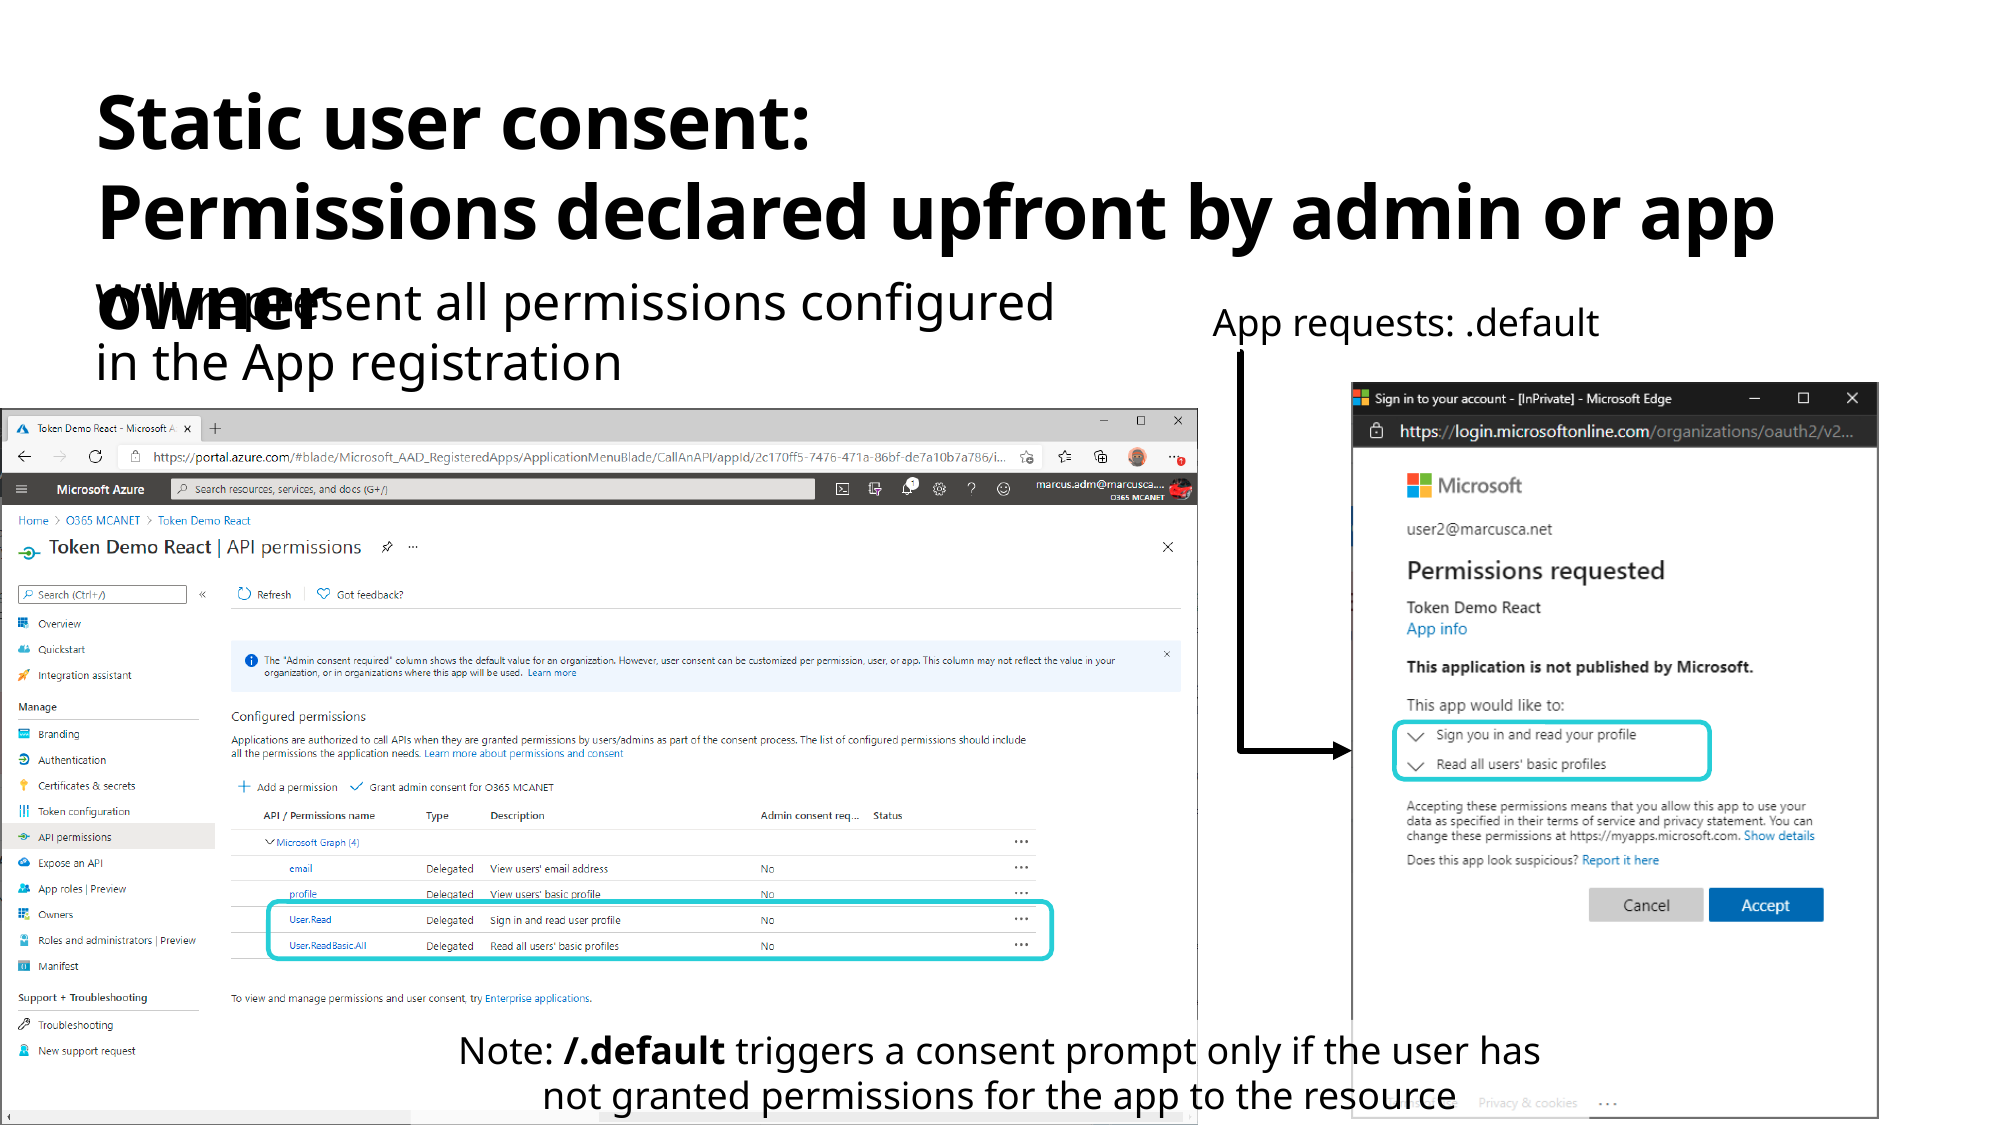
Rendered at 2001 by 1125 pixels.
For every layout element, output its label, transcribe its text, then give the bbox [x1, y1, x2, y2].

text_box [1199, 495, 1496, 608]
title Static user consent: Permissions declared upfront by admin or app owner [96, 75, 1904, 257]
picture [1351, 382, 1879, 1120]
picture [0, 408, 1199, 1125]
text_box App requests: .default [1197, 291, 1635, 352]
text_box Note: /.default triggers a consent prompt only if the user has not granted permissions for the app to the resource [1199, 1019, 1590, 1125]
list Will represent all permissions configured in the App registration [95, 270, 1103, 408]
